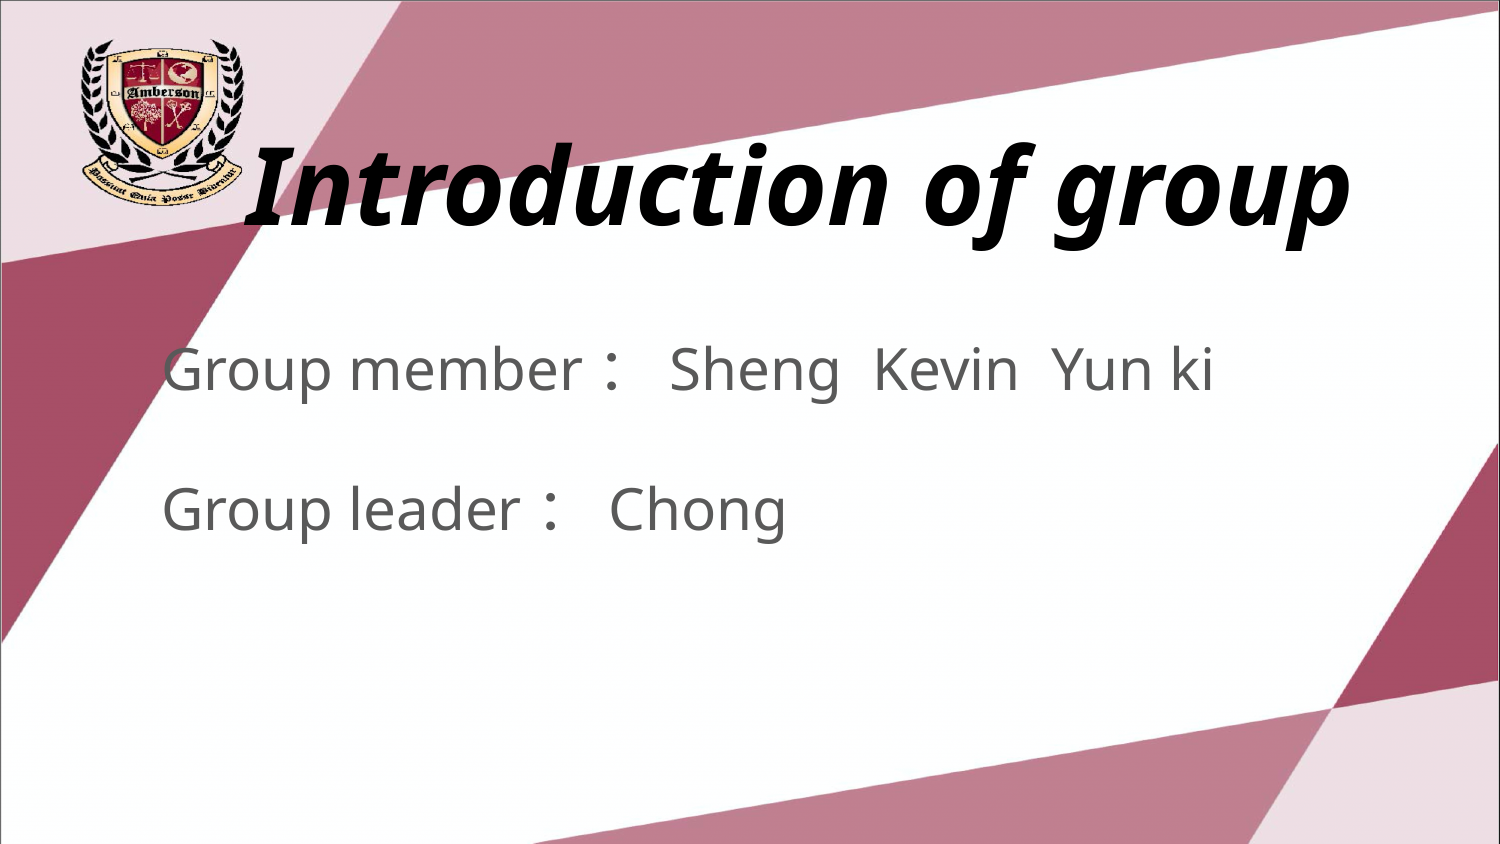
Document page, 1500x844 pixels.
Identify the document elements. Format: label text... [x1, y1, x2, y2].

title Introduction of group [102, 0, 1500, 262]
picture [0, 0, 1500, 844]
subtitle Group member：Sheng Kevin Yun ki Group leader：Chong [146, 317, 1500, 447]
